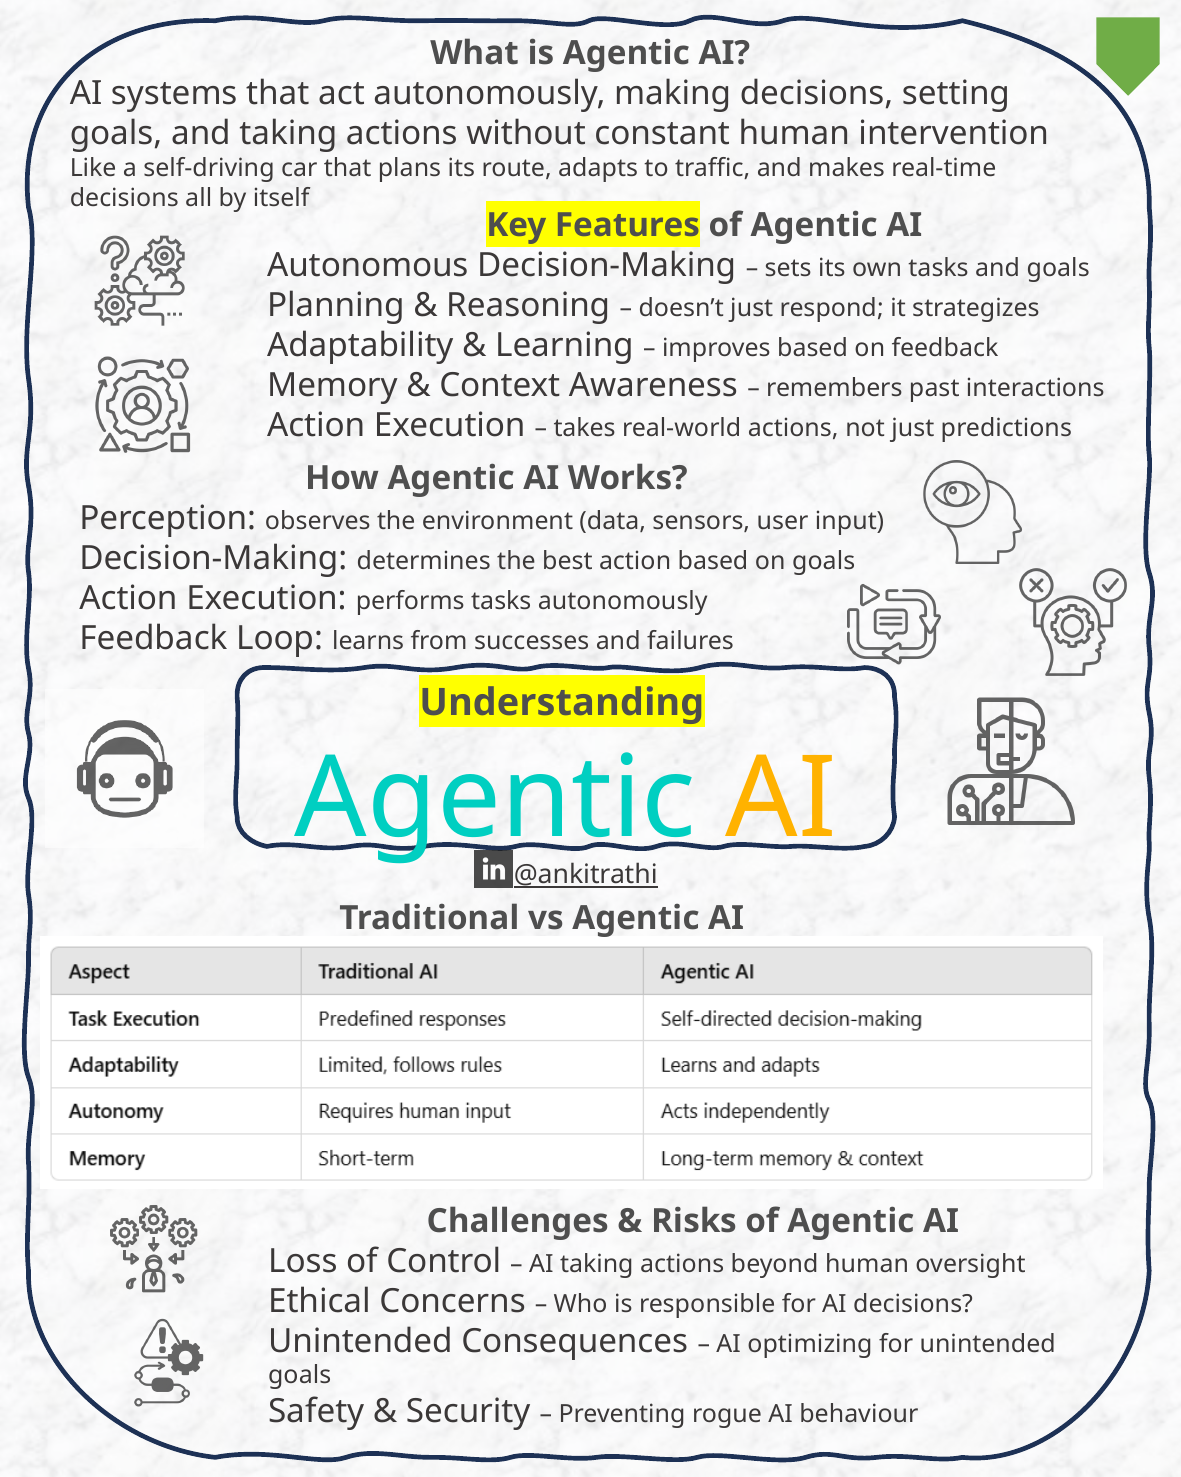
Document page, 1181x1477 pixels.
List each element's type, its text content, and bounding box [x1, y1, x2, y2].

picture [943, 693, 1080, 829]
picture [474, 850, 513, 888]
text_box @ankitrathi [499, 849, 676, 897]
text_box How Agentic AI Works? Perception: observes the environment (data, sensors, user input) Decision-Making: determines the best action based on goals Action Execution: performs tasks autonomously Feedback Loop: learns from successes and failures [64, 448, 929, 664]
picture [40, 936, 1103, 1189]
picture [1018, 568, 1127, 676]
picture [107, 1202, 200, 1295]
picture [847, 577, 941, 671]
text_box What is Agentic AI? AI systems that act autonomously, making decisions, setting goals, and taking actions without constant human intervention Like a self-driving car that plans its route, adapts to traffic, and makes real-time decisions all by itself [55, 24, 1127, 219]
text_box Challenges & Risks of Agentic AI Loss of Control – AI taking actions beyond human oversight Ethical Concerns – Who is responsible for AI decisions? Unintended Consequences – AI optimizing for unintended goals Safety & Security – Preventing rogue AI behaviour [253, 1191, 1134, 1437]
text_box [1095, 16, 1161, 98]
picture [921, 460, 1024, 564]
text_box [249, 664, 847, 670]
text_box Traditional vs Agentic AI [237, 888, 848, 936]
picture [93, 234, 186, 327]
picture [93, 355, 192, 454]
text_box Understanding Agentic AI [237, 670, 895, 867]
picture [122, 1316, 215, 1410]
picture [44, 689, 204, 848]
text_box Key Features of Agentic AI Autonomous Decision-Making – sets its own tasks and goals Planning & Reasoning – doesn’t just respond; it strategizes Adaptability & Learning – improves based on feedback Memory & Context Awareness – remembers past interactions Action Execution – takes real-world actions, not just predictions [252, 196, 1157, 451]
